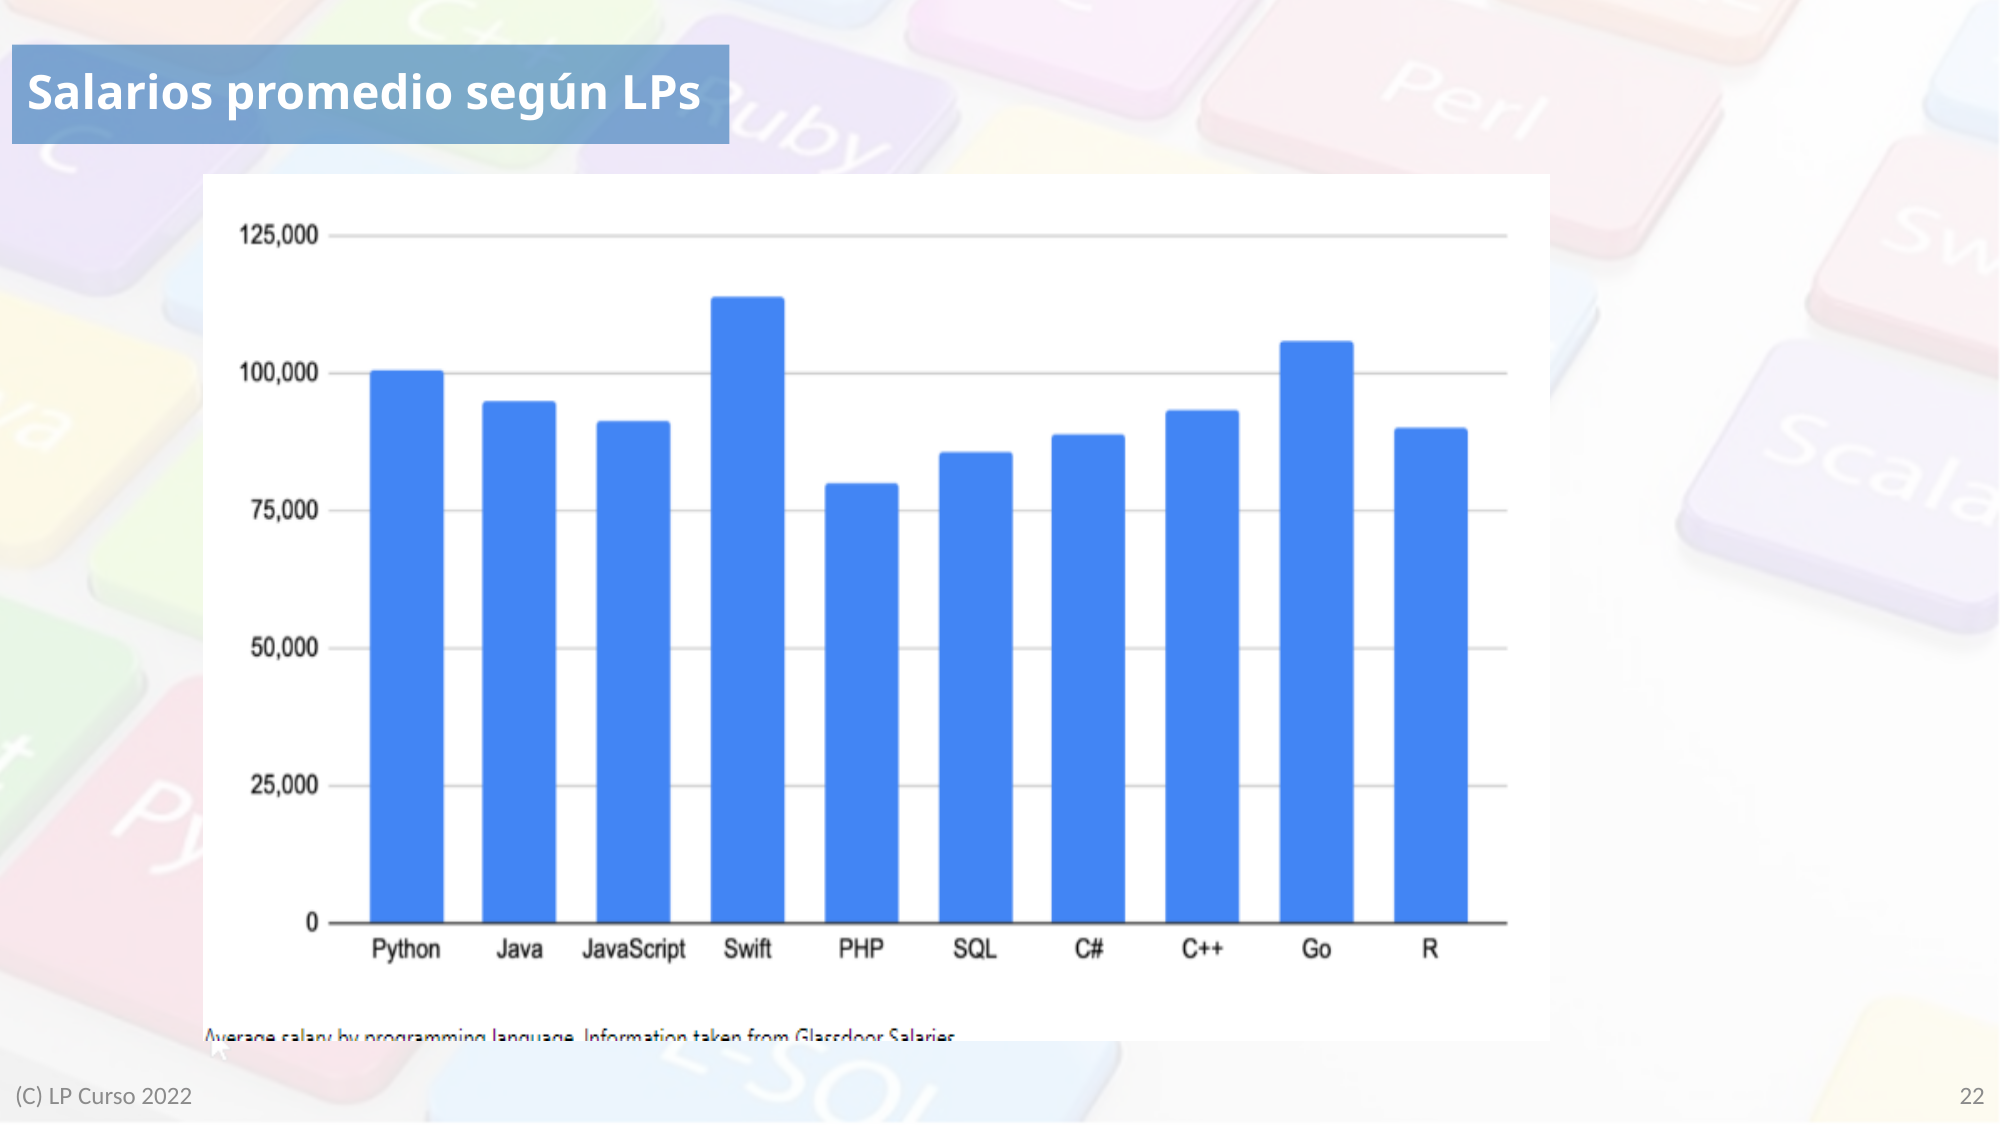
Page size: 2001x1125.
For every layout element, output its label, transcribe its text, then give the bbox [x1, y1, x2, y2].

footer (C) LP Curso 2022 [0, 1065, 675, 1125]
picture [202, 174, 1550, 1041]
title Salarios promedio según LPs [12, 44, 730, 144]
slide_number 22 [1550, 1065, 2000, 1125]
